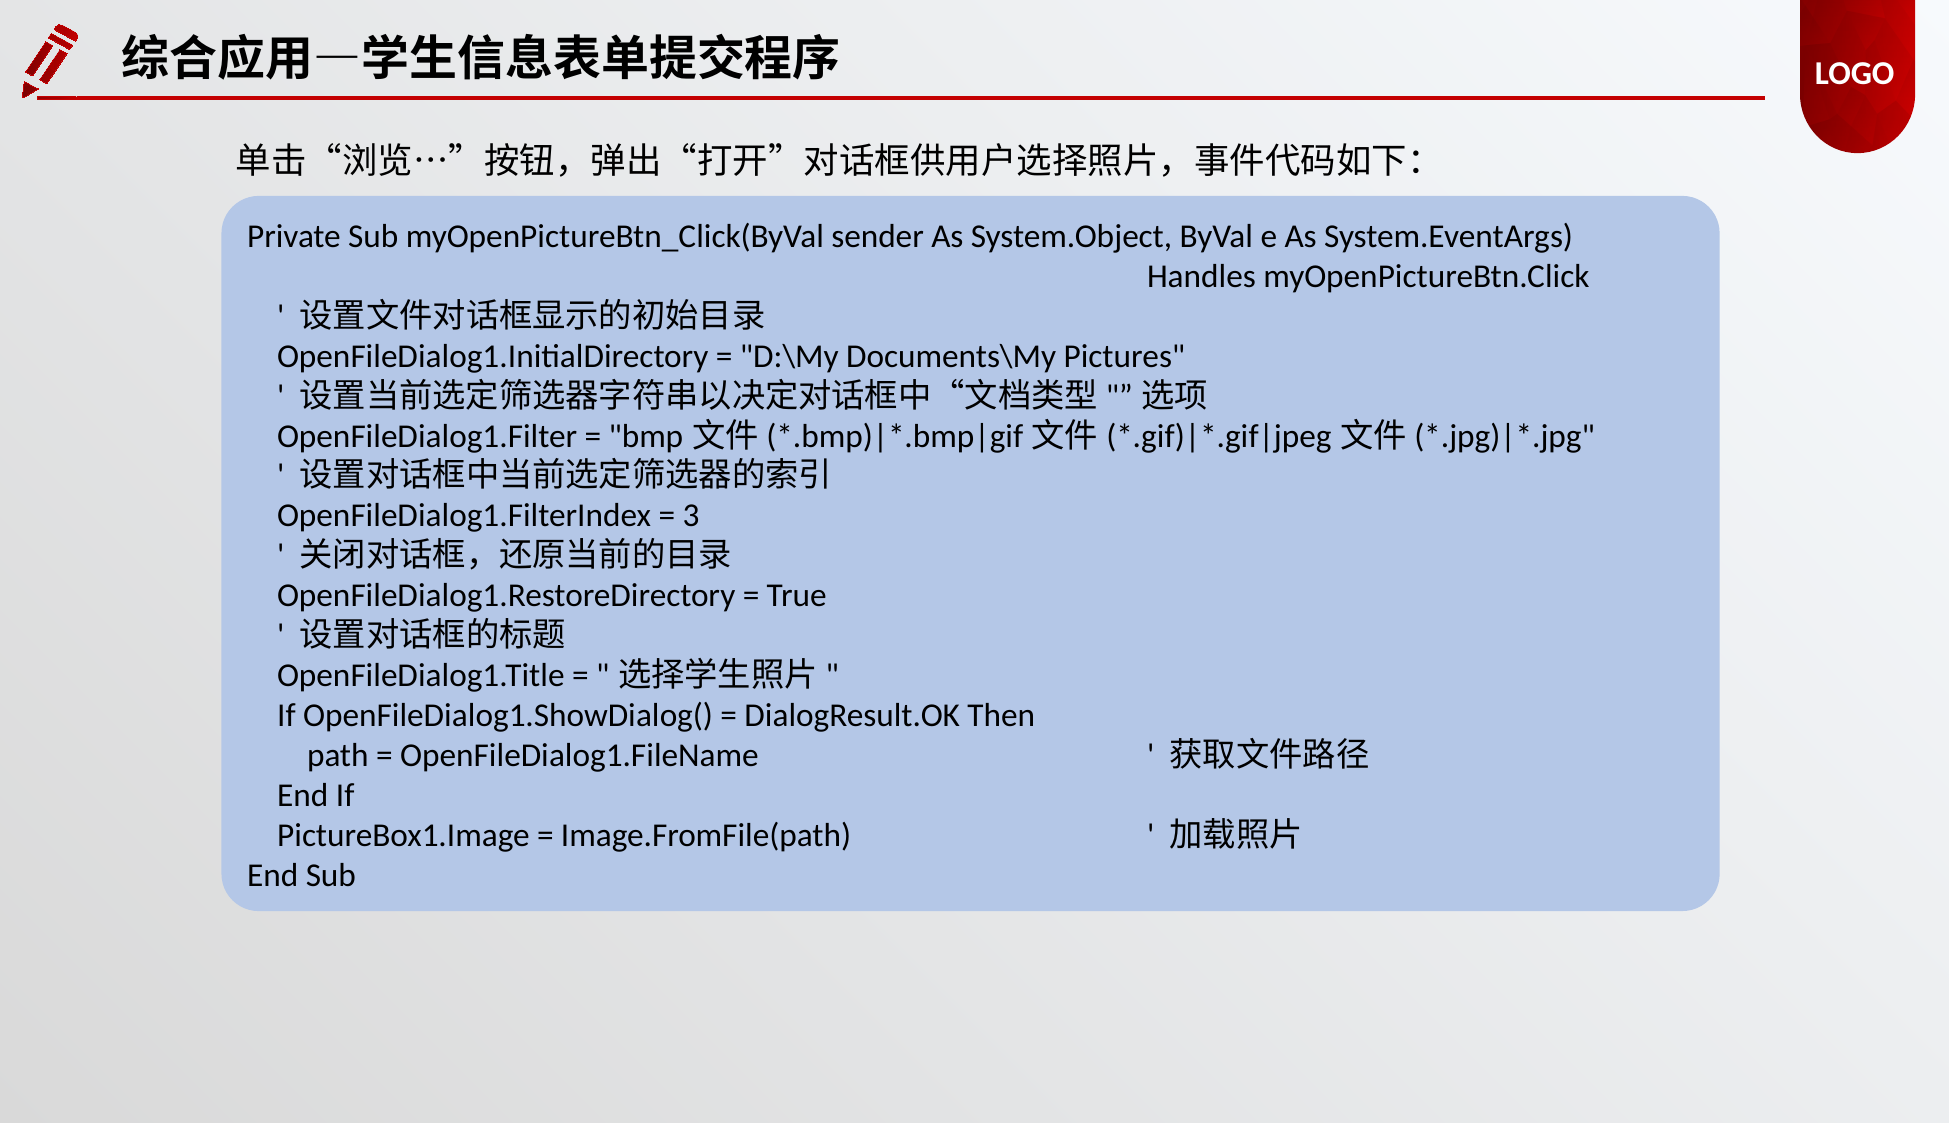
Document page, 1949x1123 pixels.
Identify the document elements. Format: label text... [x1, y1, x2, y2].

picture [26, 42, 52, 75]
picture [40, 50, 67, 83]
picture [22, 82, 37, 97]
picture [54, 24, 78, 41]
text_box 综合应用—学生信息表单提交程序 [101, 17, 867, 95]
text_box 单击“浏览…”按钮，弹出“打开”对话框供用户选择照片，事件代码如下： [220, 130, 1458, 188]
picture [48, 33, 73, 49]
picture [1800, 0, 1916, 154]
text_box Private Sub myOpenPictureBtn_Click(ByVal sender As System.Object, ByVal e As System.EventArgs) Handles myOpenPictureBtn.Click ' 设置文件对话框显示的初始目录 OpenFileDialog1.InitialDirectory = "D:\My Documents\My Pictures" ' 设置当前选定筛选器字符串以决定对话框中“文档类型"”选项 OpenFileDialog1.Filter = "bmp文件(*.bmp)|*.bmp|gif文件(*.gif)|*.gif|jpeg文件(*.jpg)|*.jpg" ' 设置对话框中当前选定筛选器的索引 OpenFileDialog1.FilterIndex = 3 ' 关闭对话框，还原当前的目录 OpenFileDialog1.RestoreDirectory = True ' 设置对话框的标题 OpenFileDialog1.Title = "选择学生照片" If OpenFileDialog1.ShowDialog() = DialogResult.OK Then path = OpenFileDialog1.FileName ' 获取文件路径 End If PictureBox1.Image = Image.FromFile(path) ' 加载照片 End Sub [221, 195, 1720, 912]
